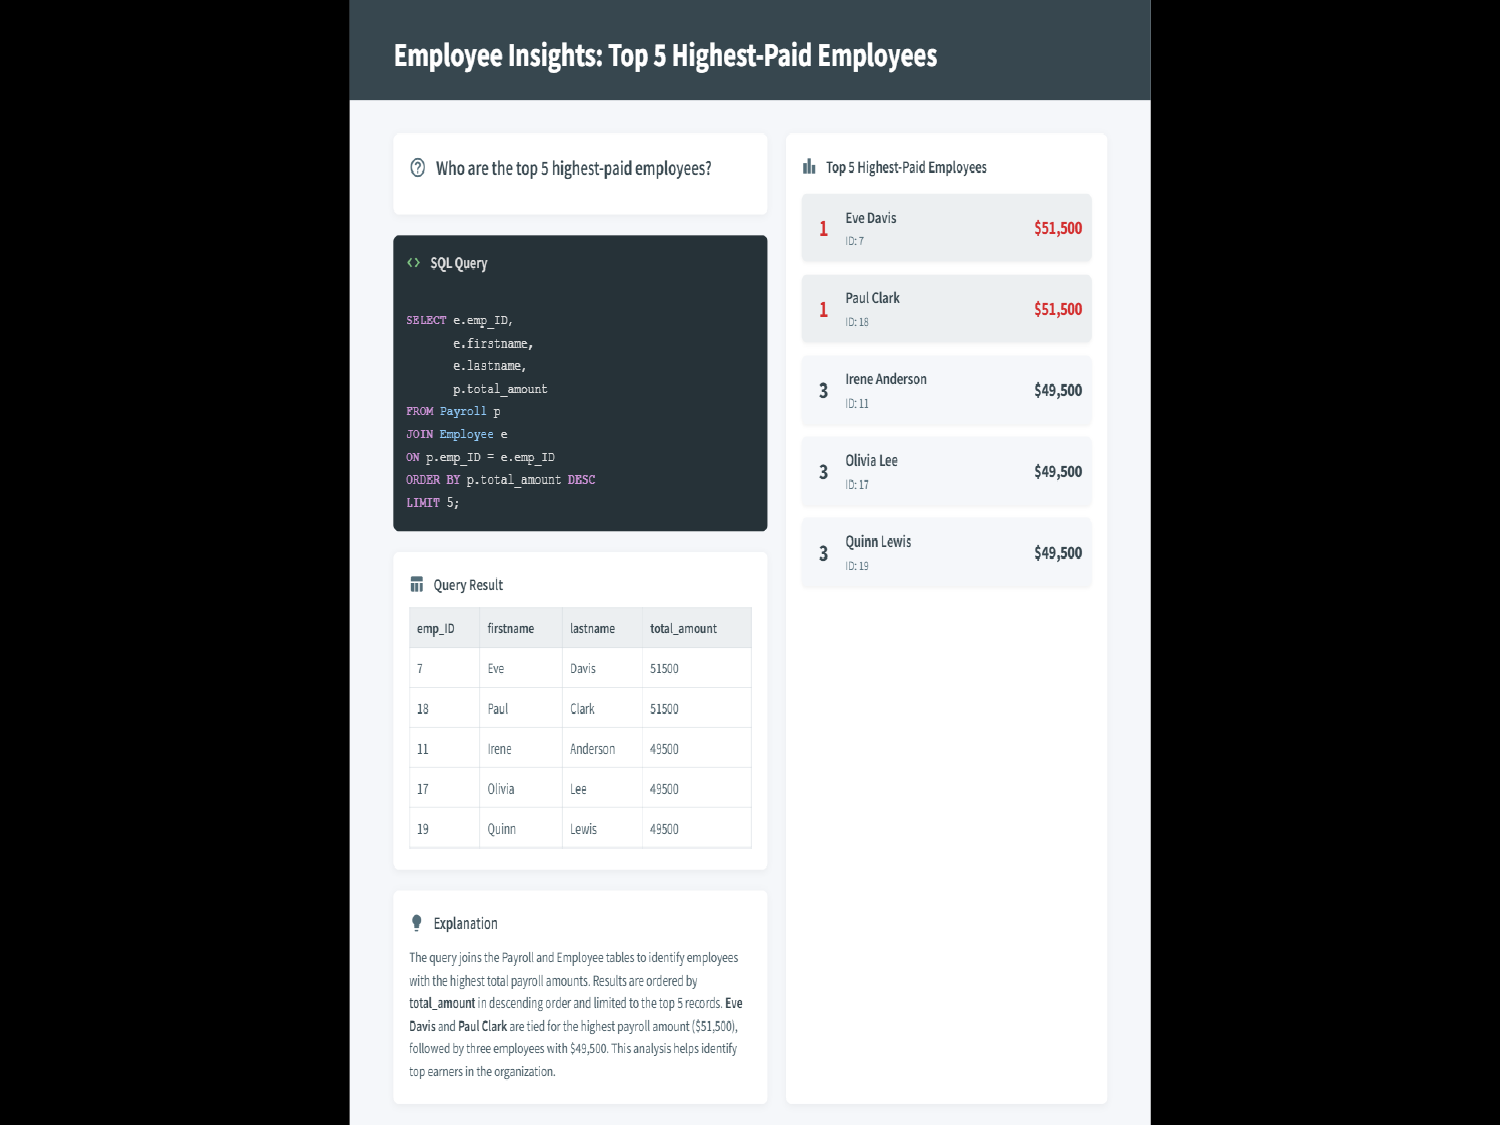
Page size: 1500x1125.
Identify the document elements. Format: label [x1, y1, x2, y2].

list [0, 0, 1500, 1125]
